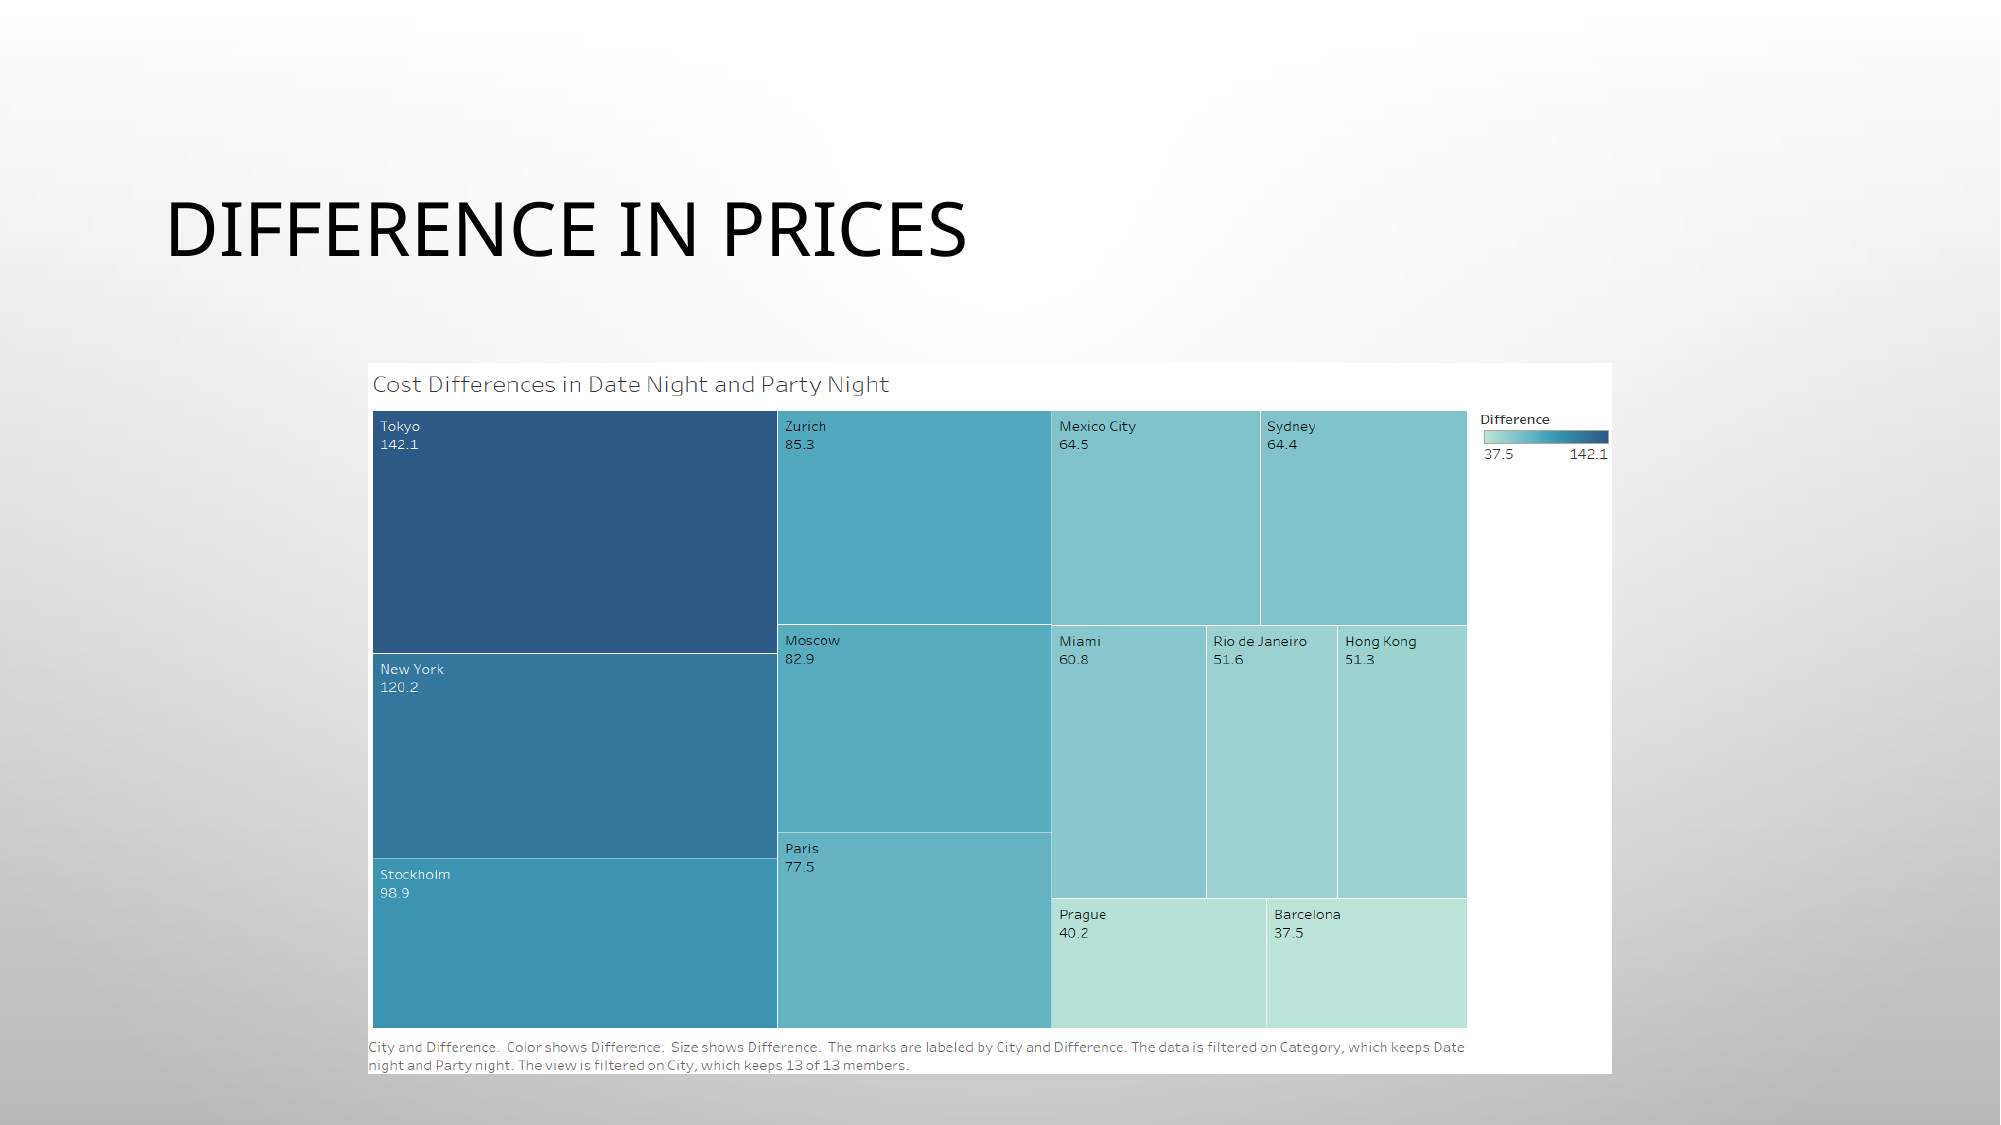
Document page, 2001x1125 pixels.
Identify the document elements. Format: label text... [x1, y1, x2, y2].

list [368, 362, 1612, 1074]
title Difference in prices [149, 101, 1851, 364]
picture [0, 0, 2000, 1125]
